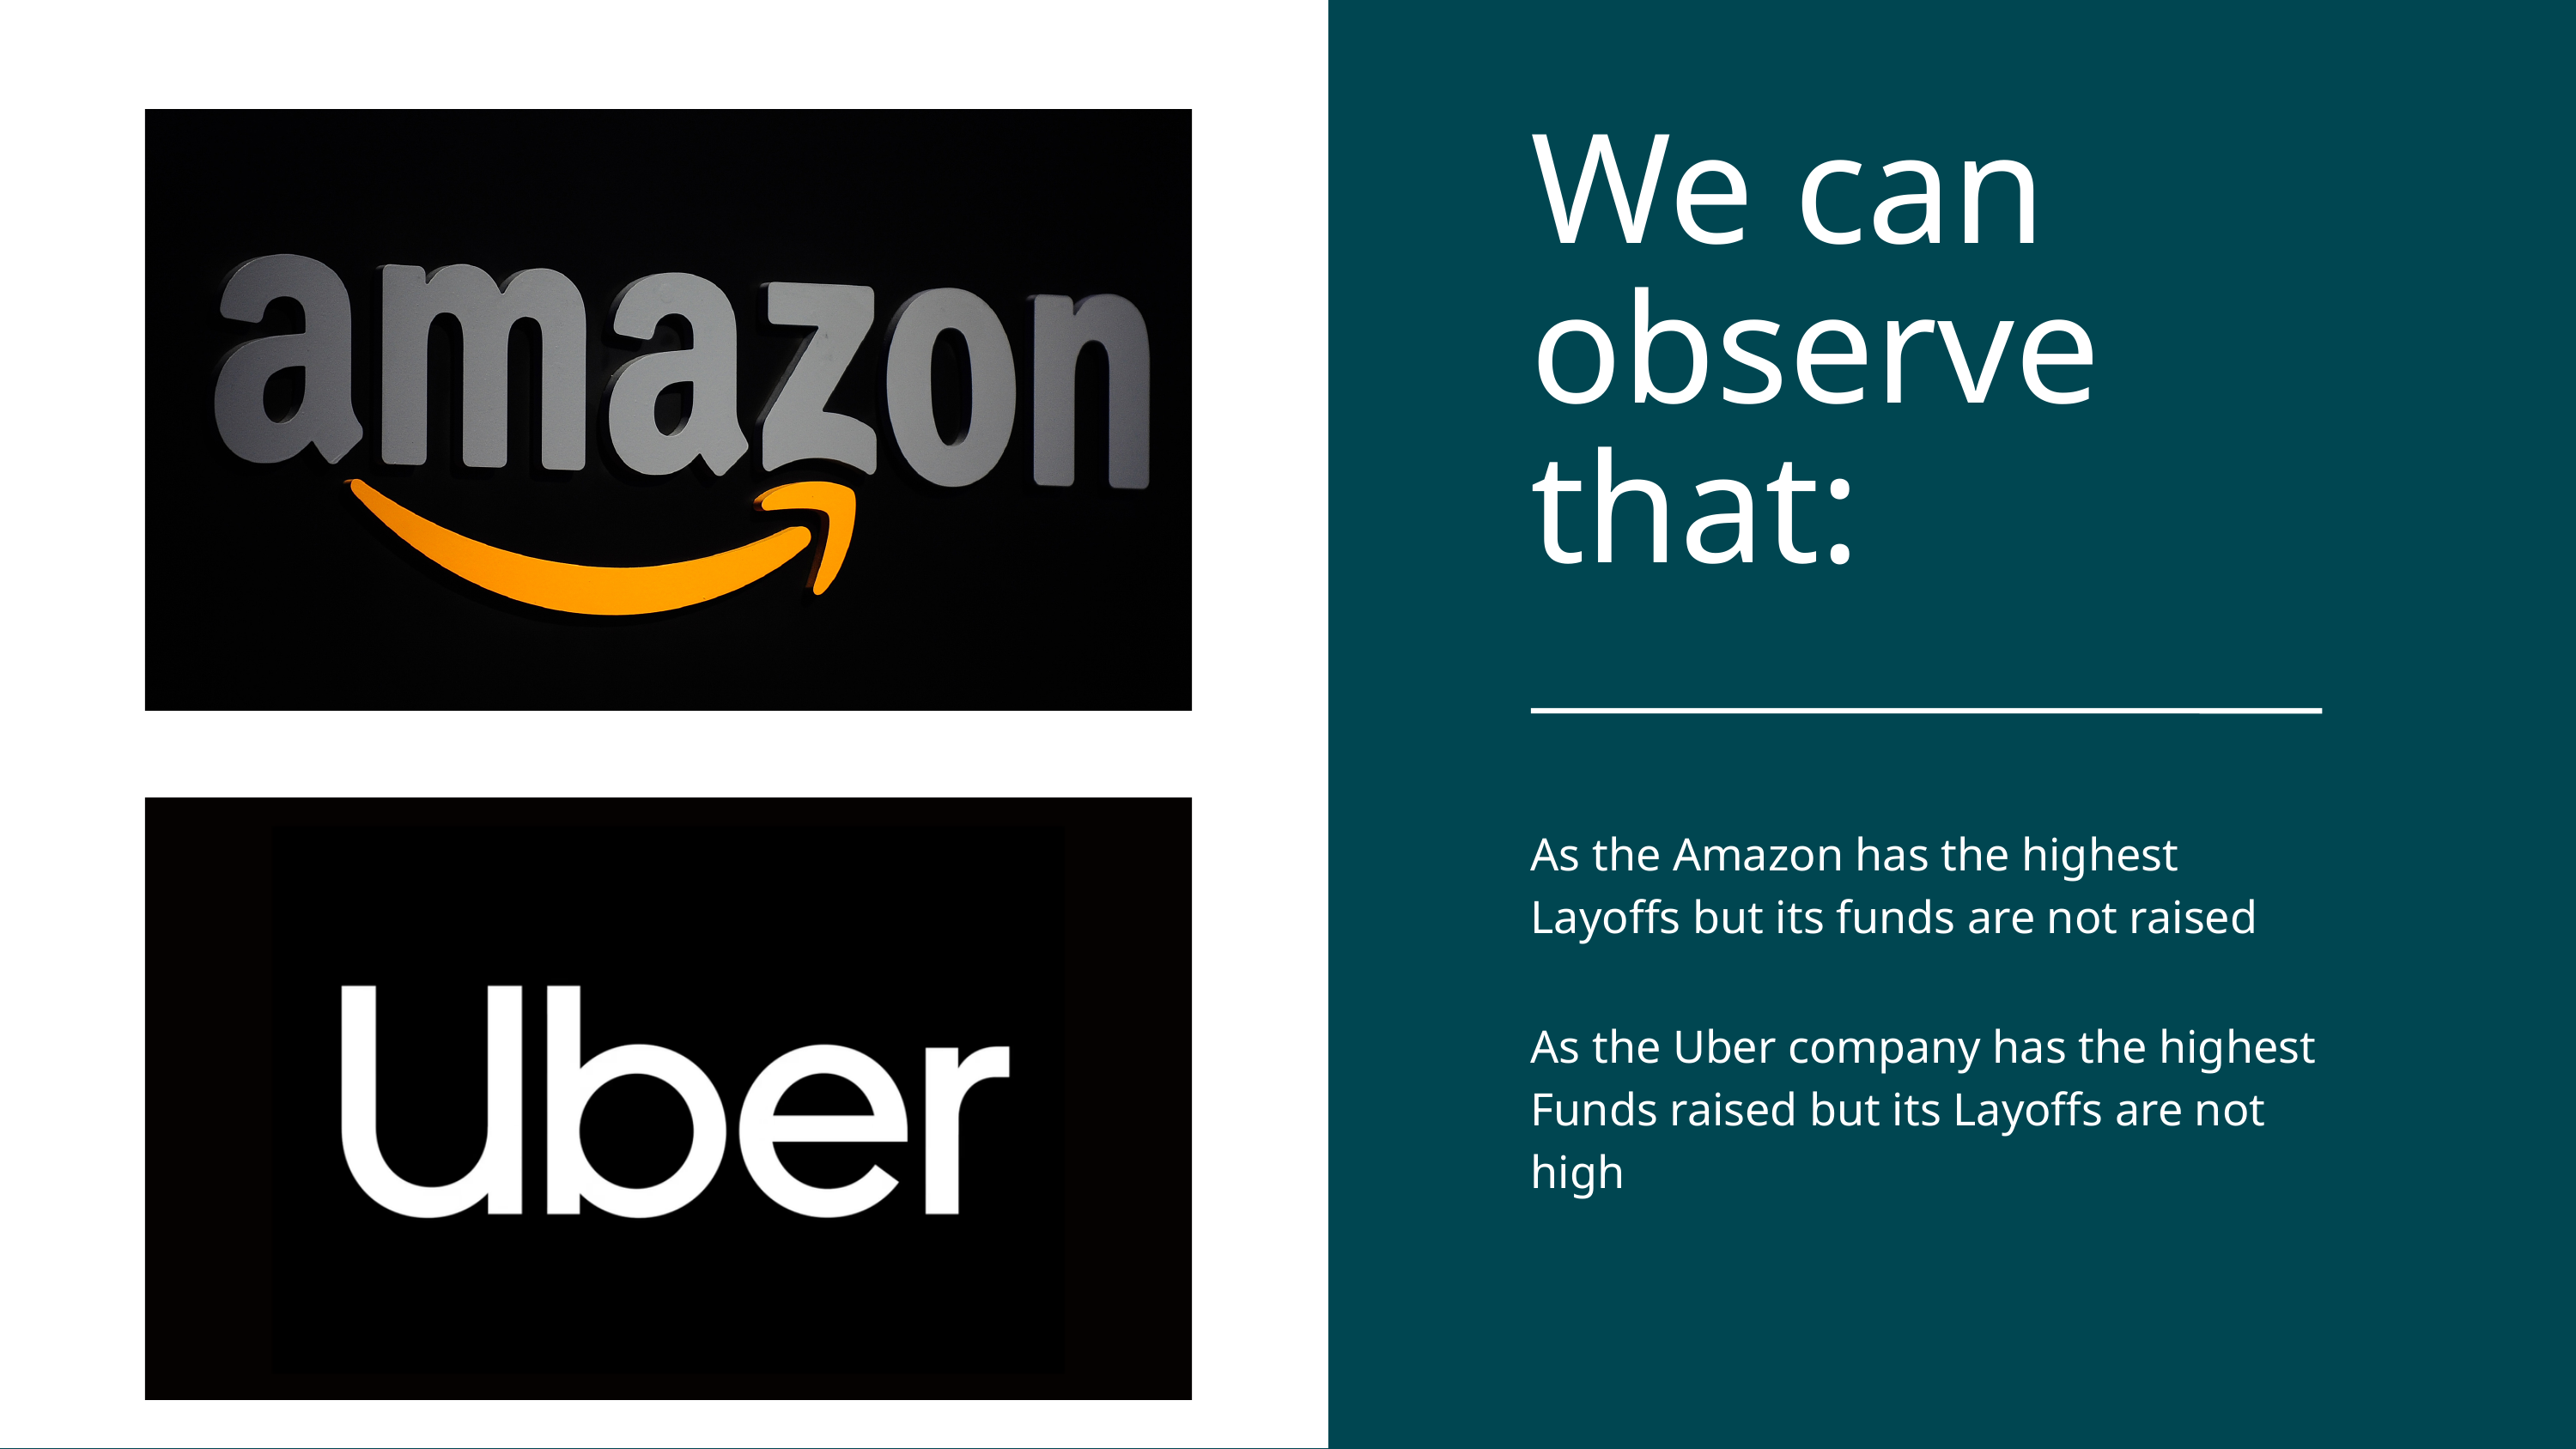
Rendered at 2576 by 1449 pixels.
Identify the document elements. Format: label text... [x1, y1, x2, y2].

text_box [1530, 822, 2329, 1191]
text_box We can observe that: [1530, 113, 2253, 593]
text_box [0, 0, 1329, 1449]
